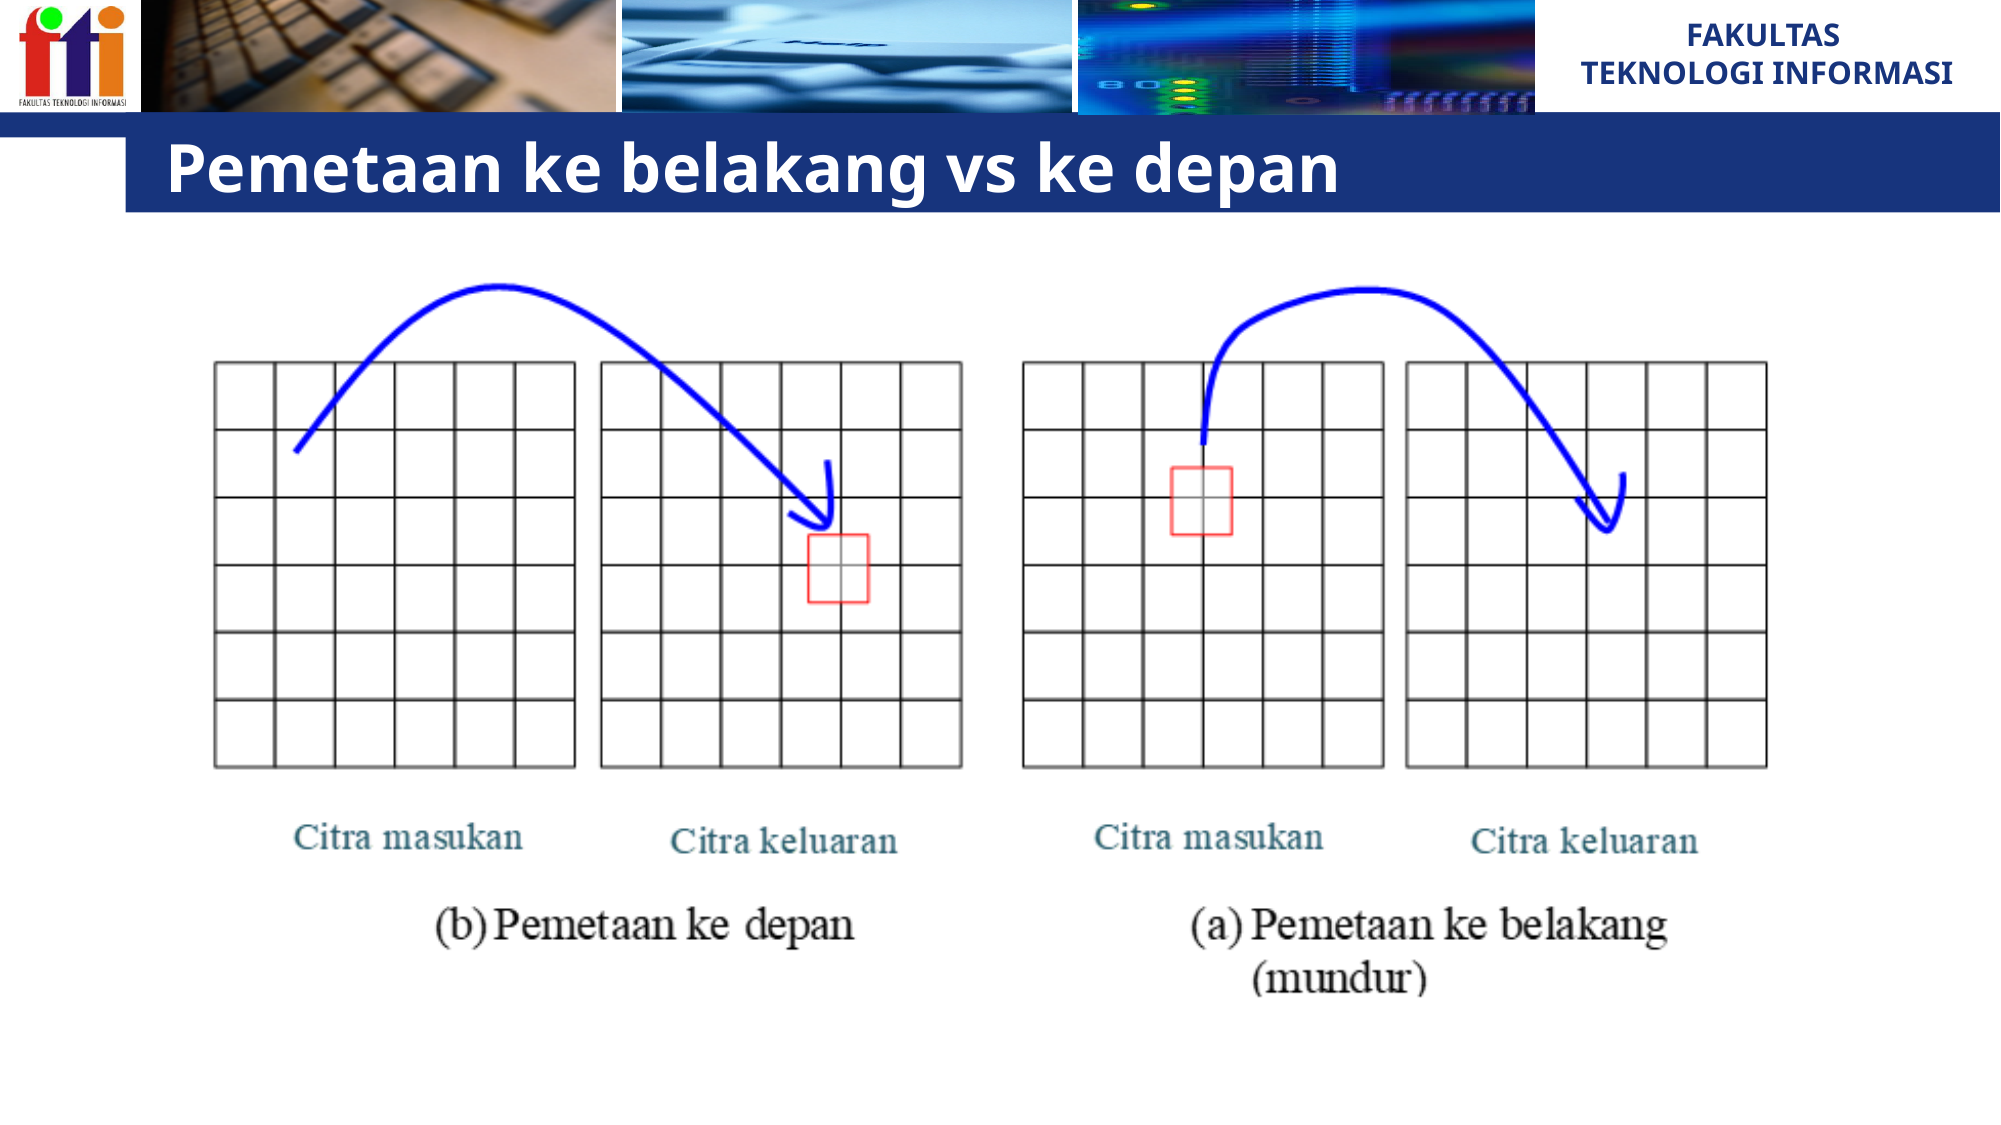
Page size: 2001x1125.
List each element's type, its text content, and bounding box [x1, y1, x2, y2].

picture [1078, 0, 1535, 115]
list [172, 255, 1806, 1024]
picture [19, 6, 126, 106]
picture [622, 0, 1072, 113]
title Pemetaan ke belakang vs ke depan [149, 119, 1934, 213]
picture [141, 0, 616, 112]
